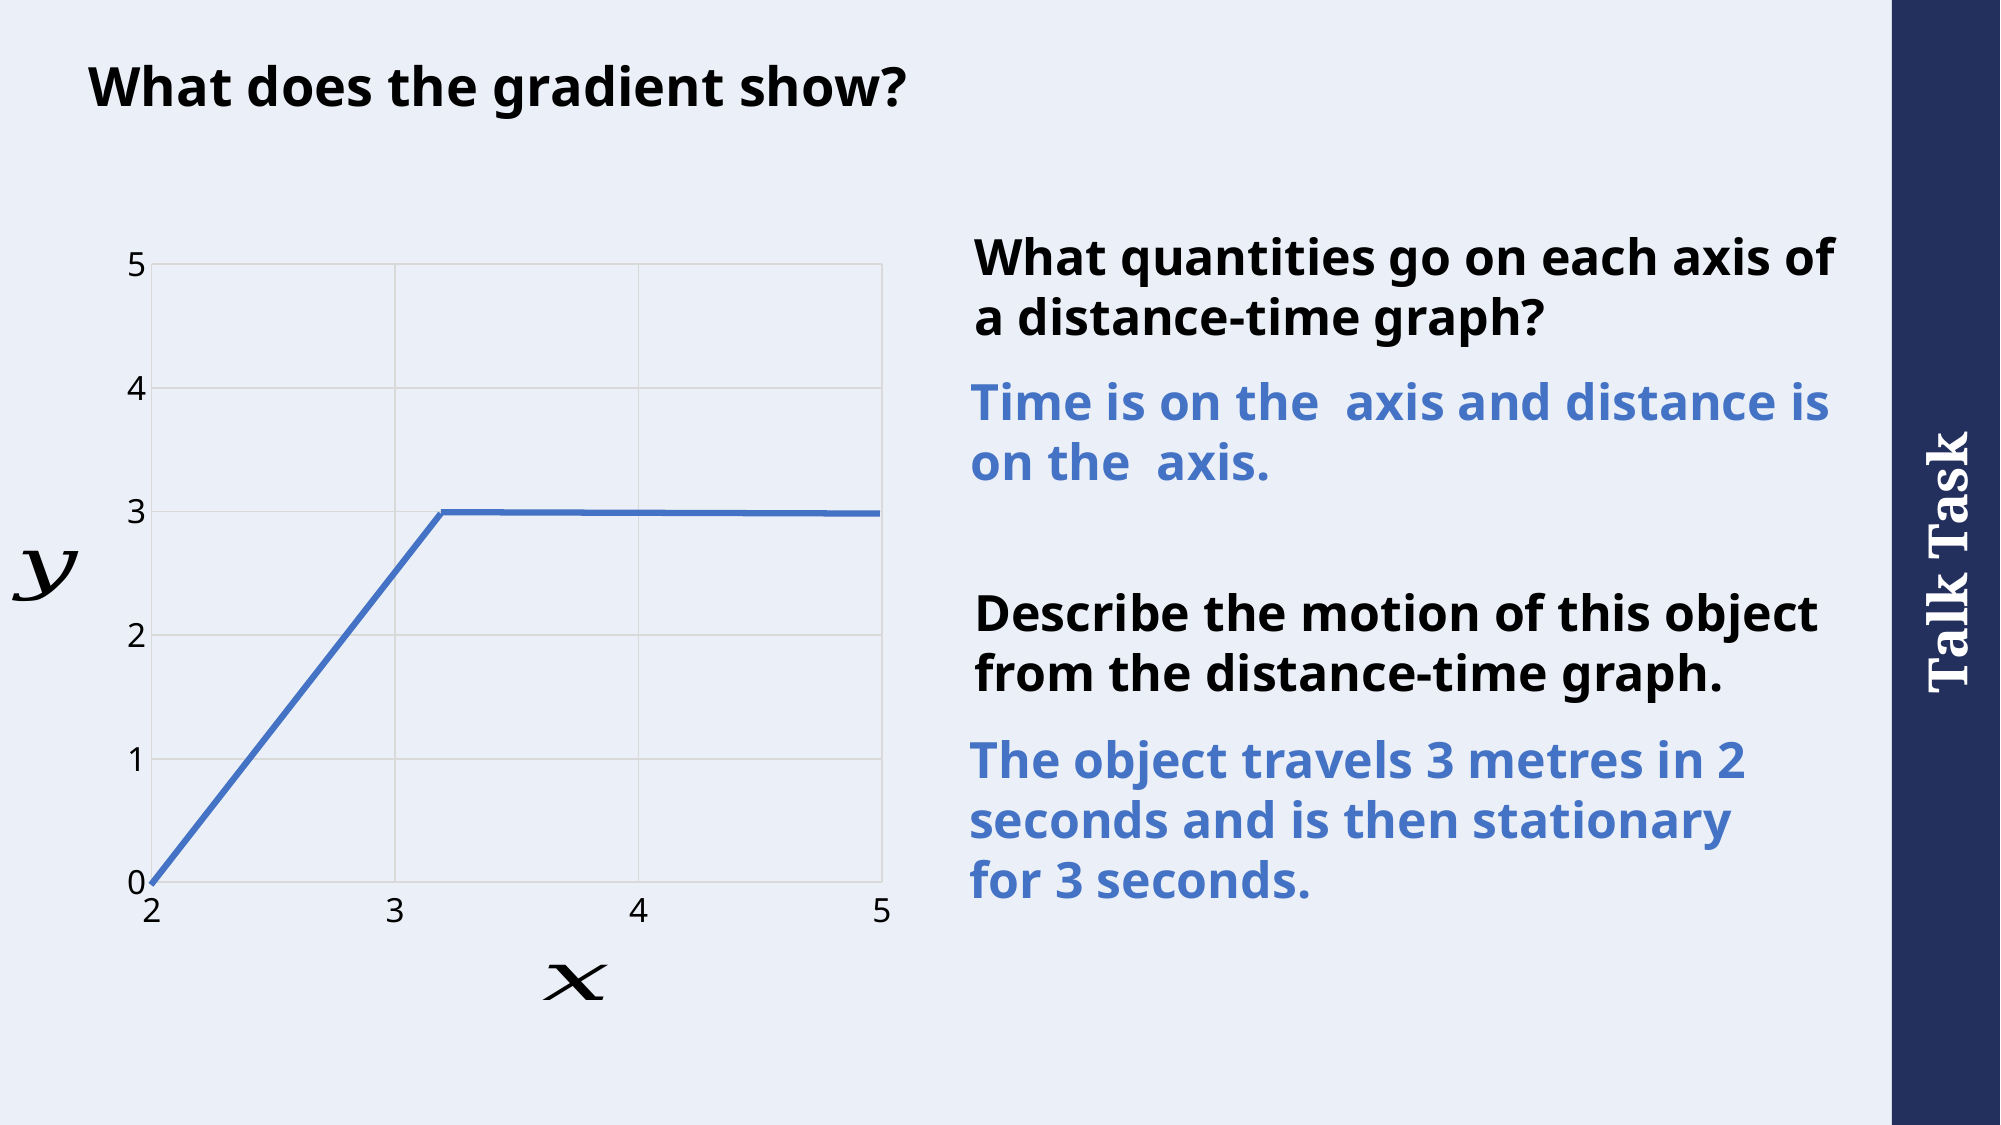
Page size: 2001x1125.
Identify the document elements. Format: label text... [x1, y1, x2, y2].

chart [88, 240, 934, 980]
title What does the gradient show? [88, 0, 1831, 119]
text_box What quantities go on each axis of a distance-time graph? [959, 218, 1866, 354]
text_box Describe the motion of this object from the distance-time graph. [959, 574, 1866, 709]
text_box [150, 513, 441, 885]
text_box The object travels 3 metres in 2 seconds and is then stationary for 3 seconds. [954, 721, 1800, 916]
